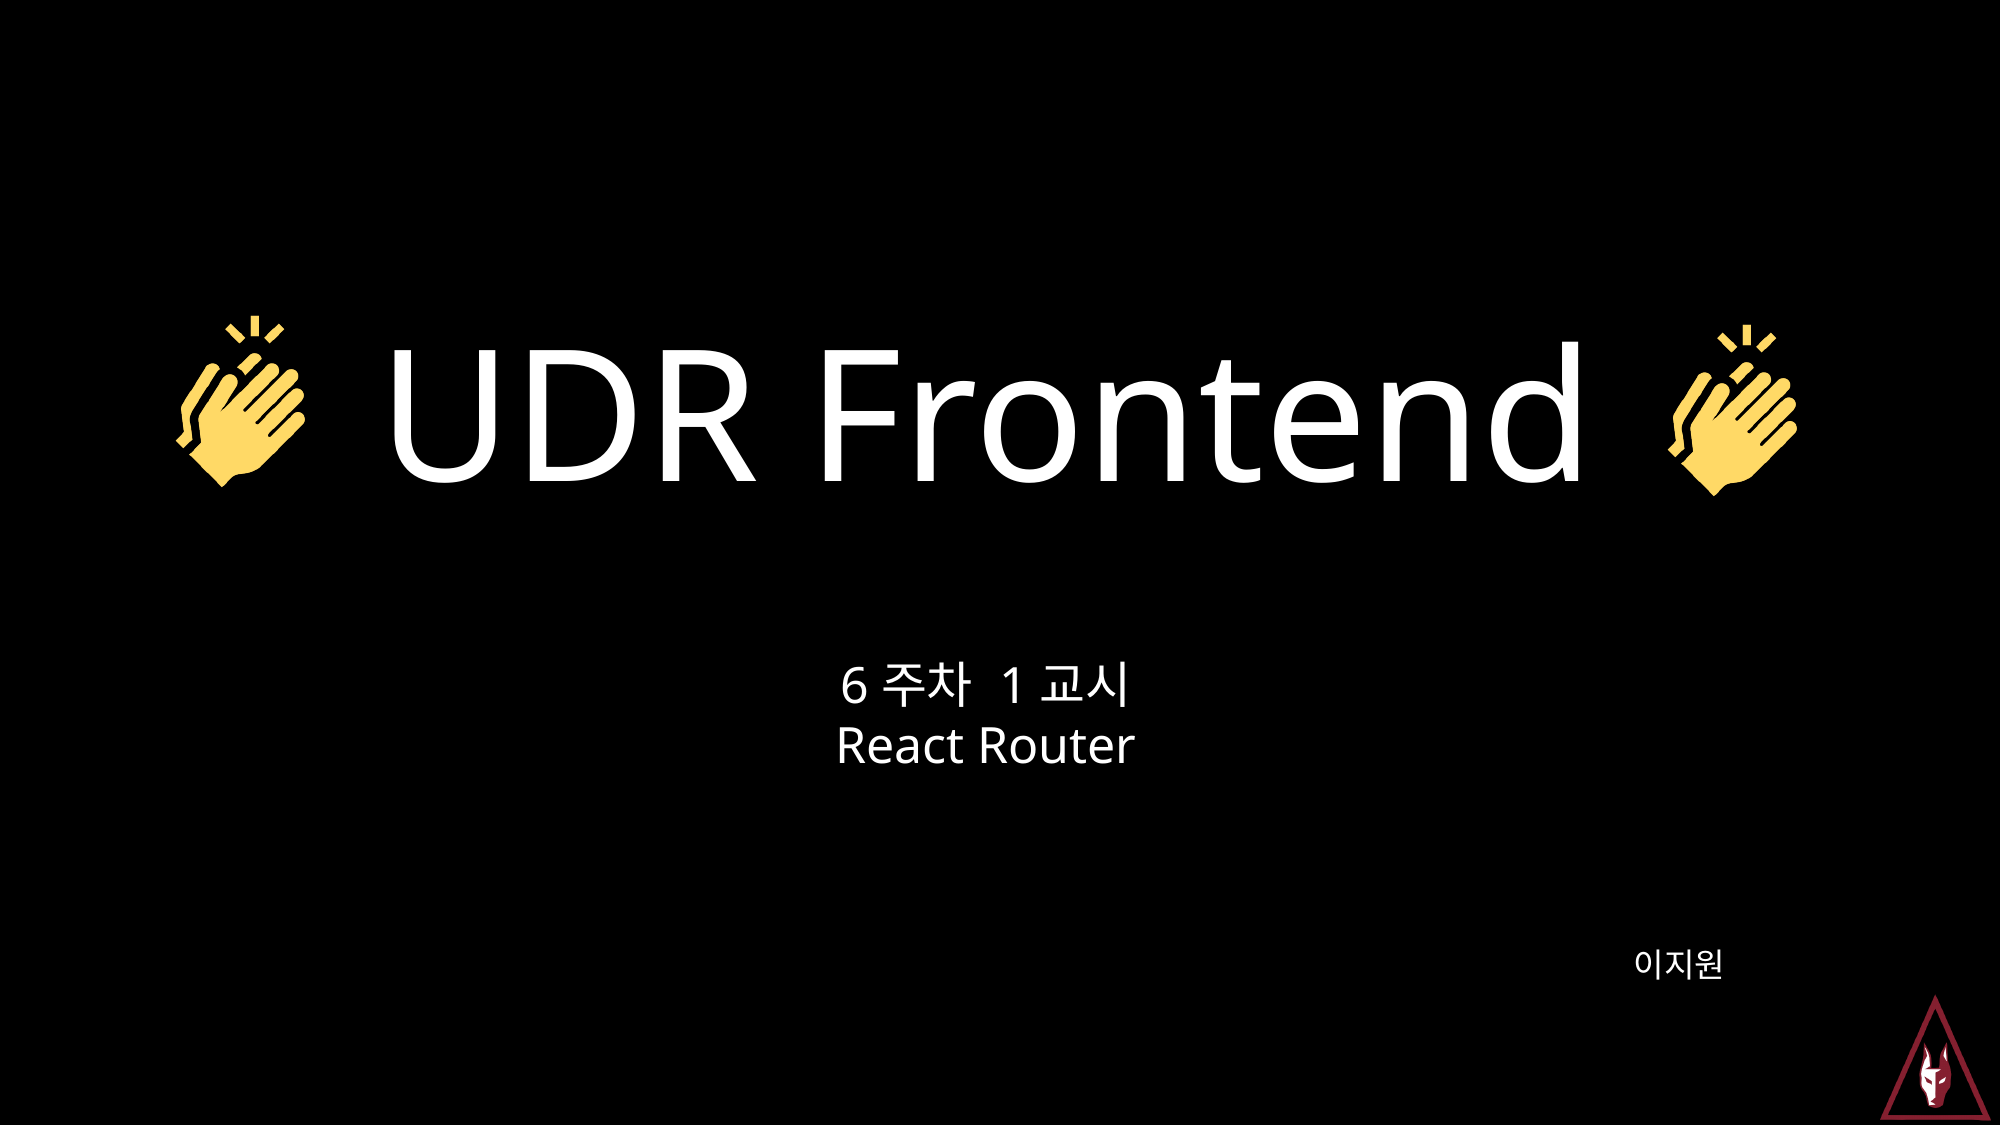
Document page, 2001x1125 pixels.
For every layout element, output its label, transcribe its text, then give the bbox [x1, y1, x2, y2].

text_box 이지원 [1359, 936, 2000, 992]
picture [141, 301, 339, 499]
picture [1633, 310, 1831, 508]
text_box 6주차 1교시 React Router [639, 646, 1333, 781]
text_box UDR Frontend [253, 290, 1719, 526]
picture [1872, 992, 2000, 1125]
